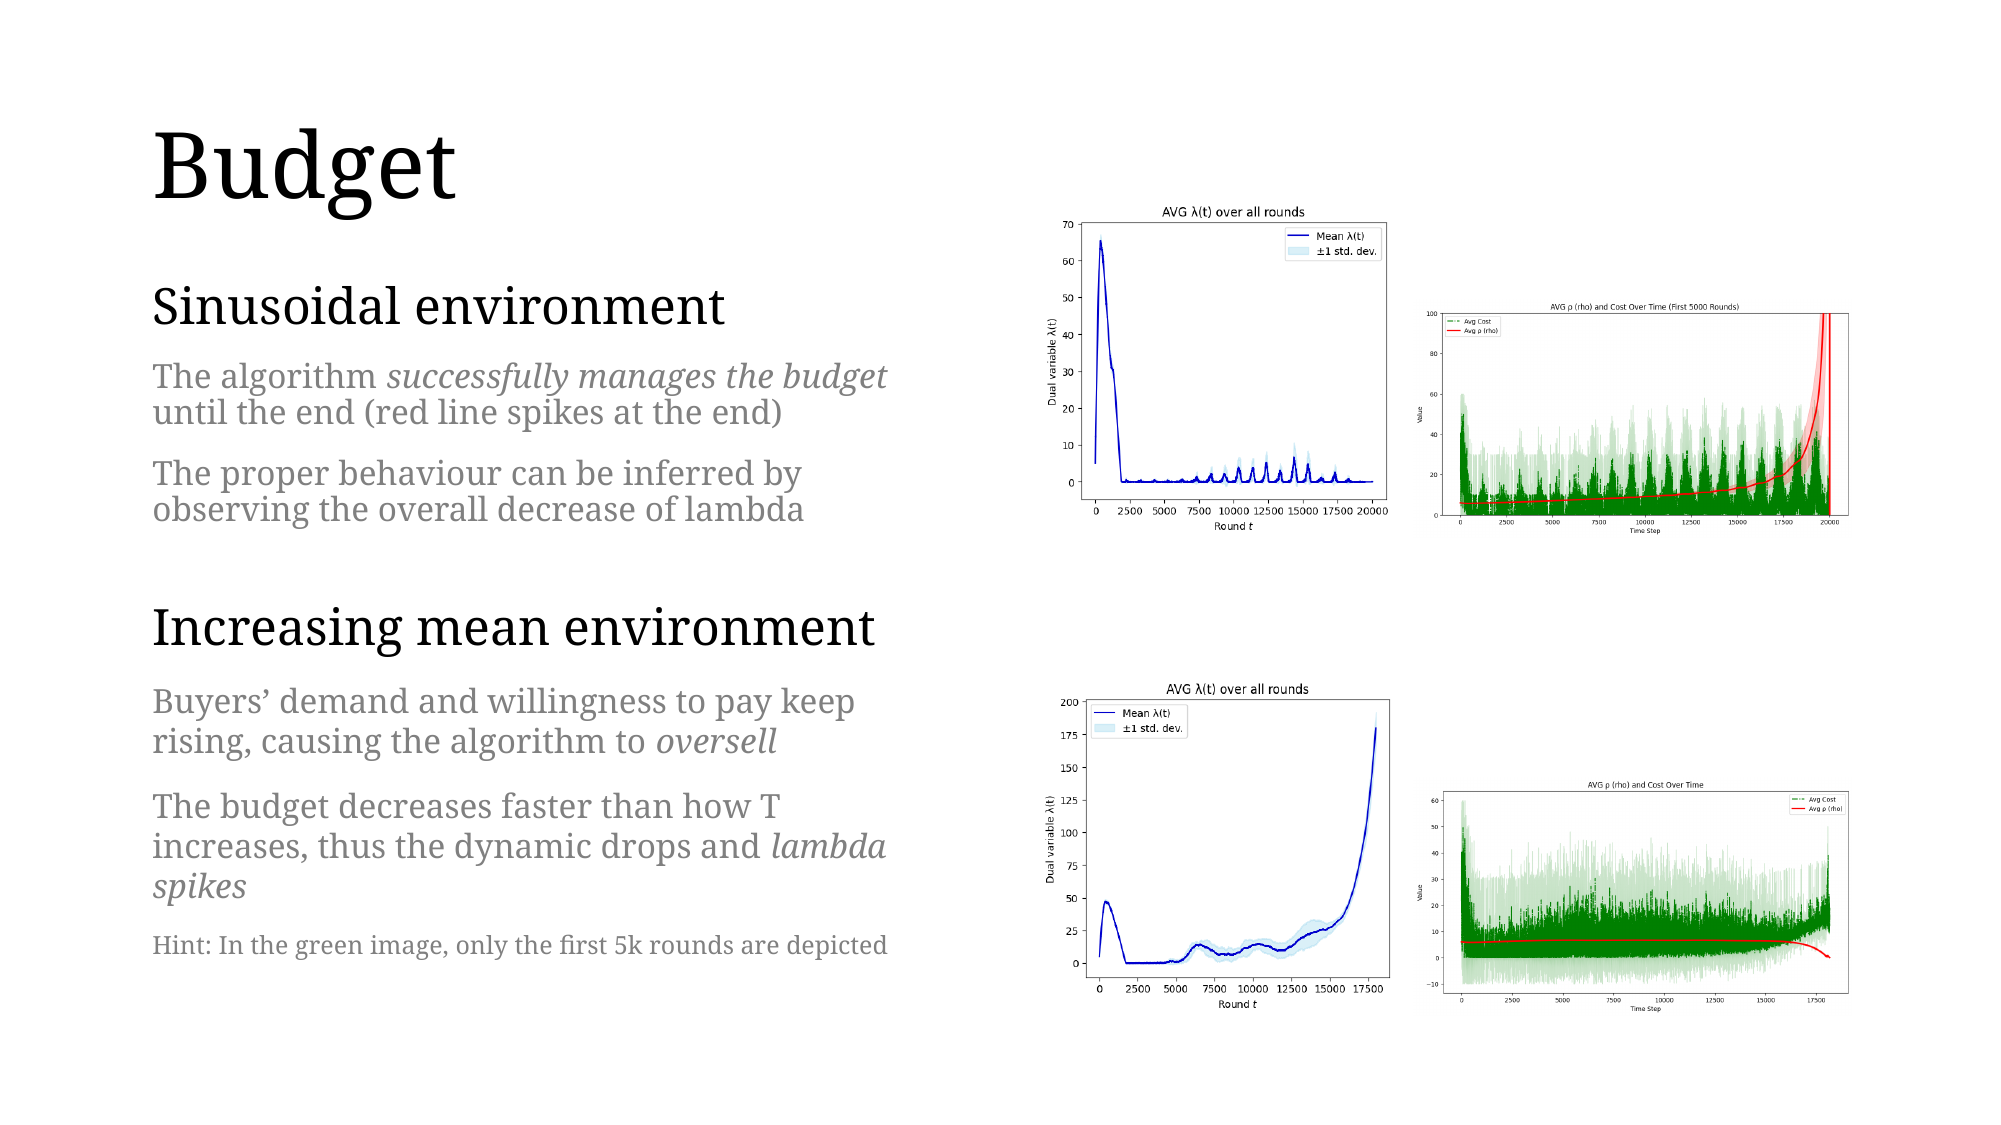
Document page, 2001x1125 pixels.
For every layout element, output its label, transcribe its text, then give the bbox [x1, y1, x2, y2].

picture [1412, 777, 1852, 1016]
title Budget [137, 59, 1863, 278]
picture [1037, 676, 1400, 1016]
list Sinusoidal environment The algorithm successfully manages the budget until the end (red line spikes at the end) The proper behaviour can be inferred by observing the overall decrease of lambda [137, 273, 939, 460]
picture [1040, 198, 1400, 539]
picture [1412, 298, 1852, 539]
